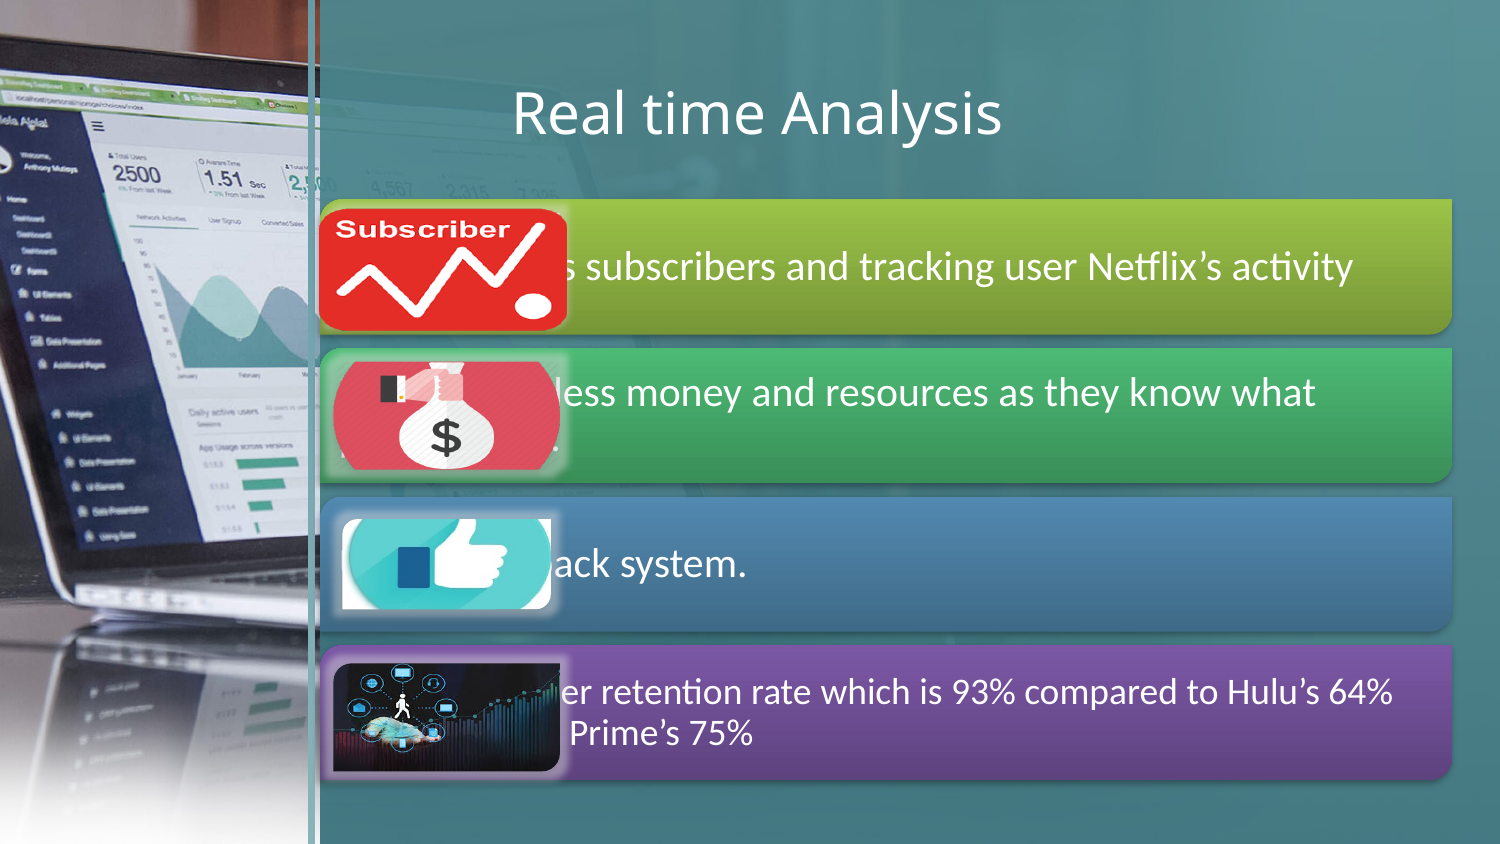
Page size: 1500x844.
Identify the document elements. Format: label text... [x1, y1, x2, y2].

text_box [319, 199, 1453, 781]
picture [0, 0, 1500, 844]
text_box Real time Analysis [496, 68, 1223, 154]
